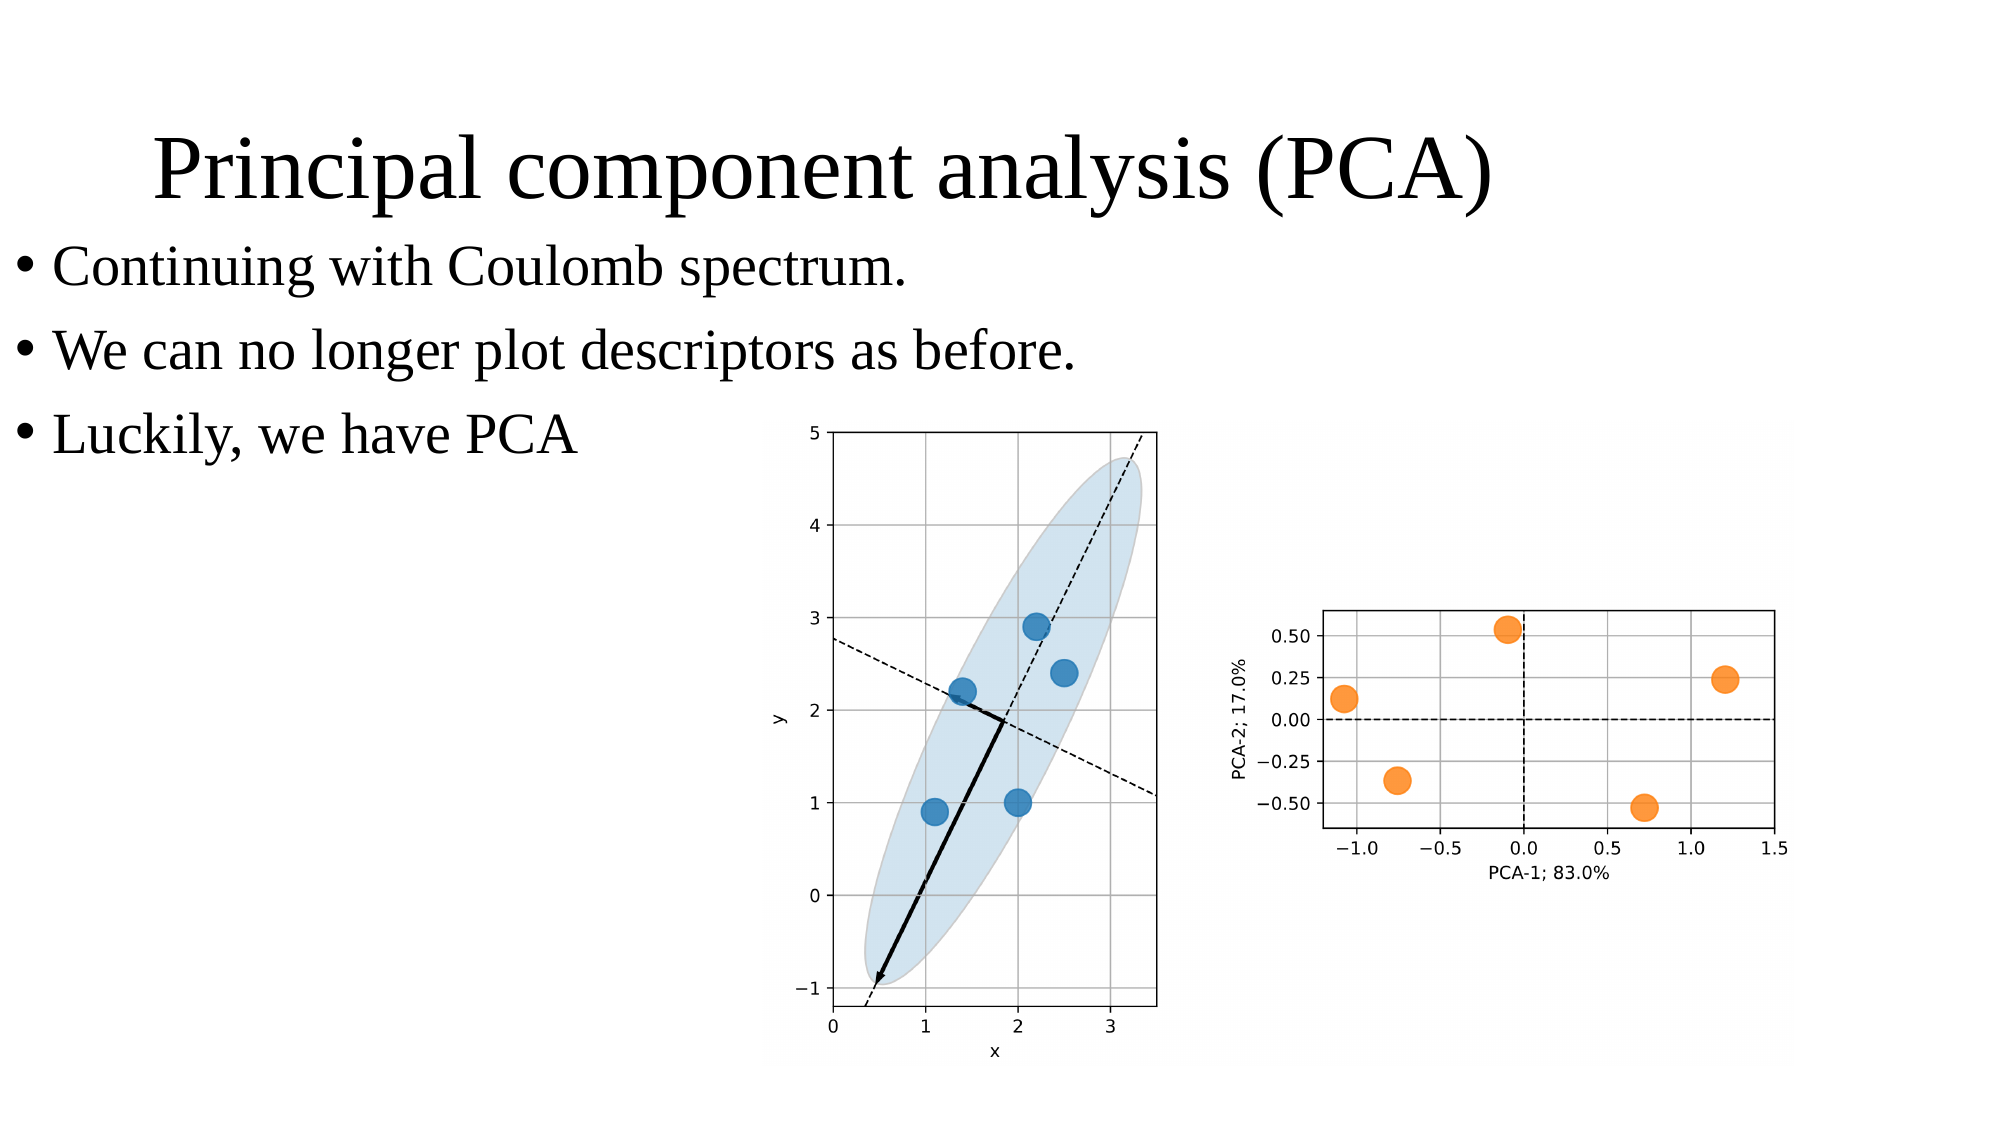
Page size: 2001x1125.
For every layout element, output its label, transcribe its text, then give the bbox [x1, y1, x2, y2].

picture [761, 419, 1795, 1066]
title Principal component analysis (PCA) [137, 59, 1863, 278]
list Continuing with Coulomb spectrum. We can no longer plot descriptors as before. Luckily, we have PCA [0, 227, 1725, 942]
